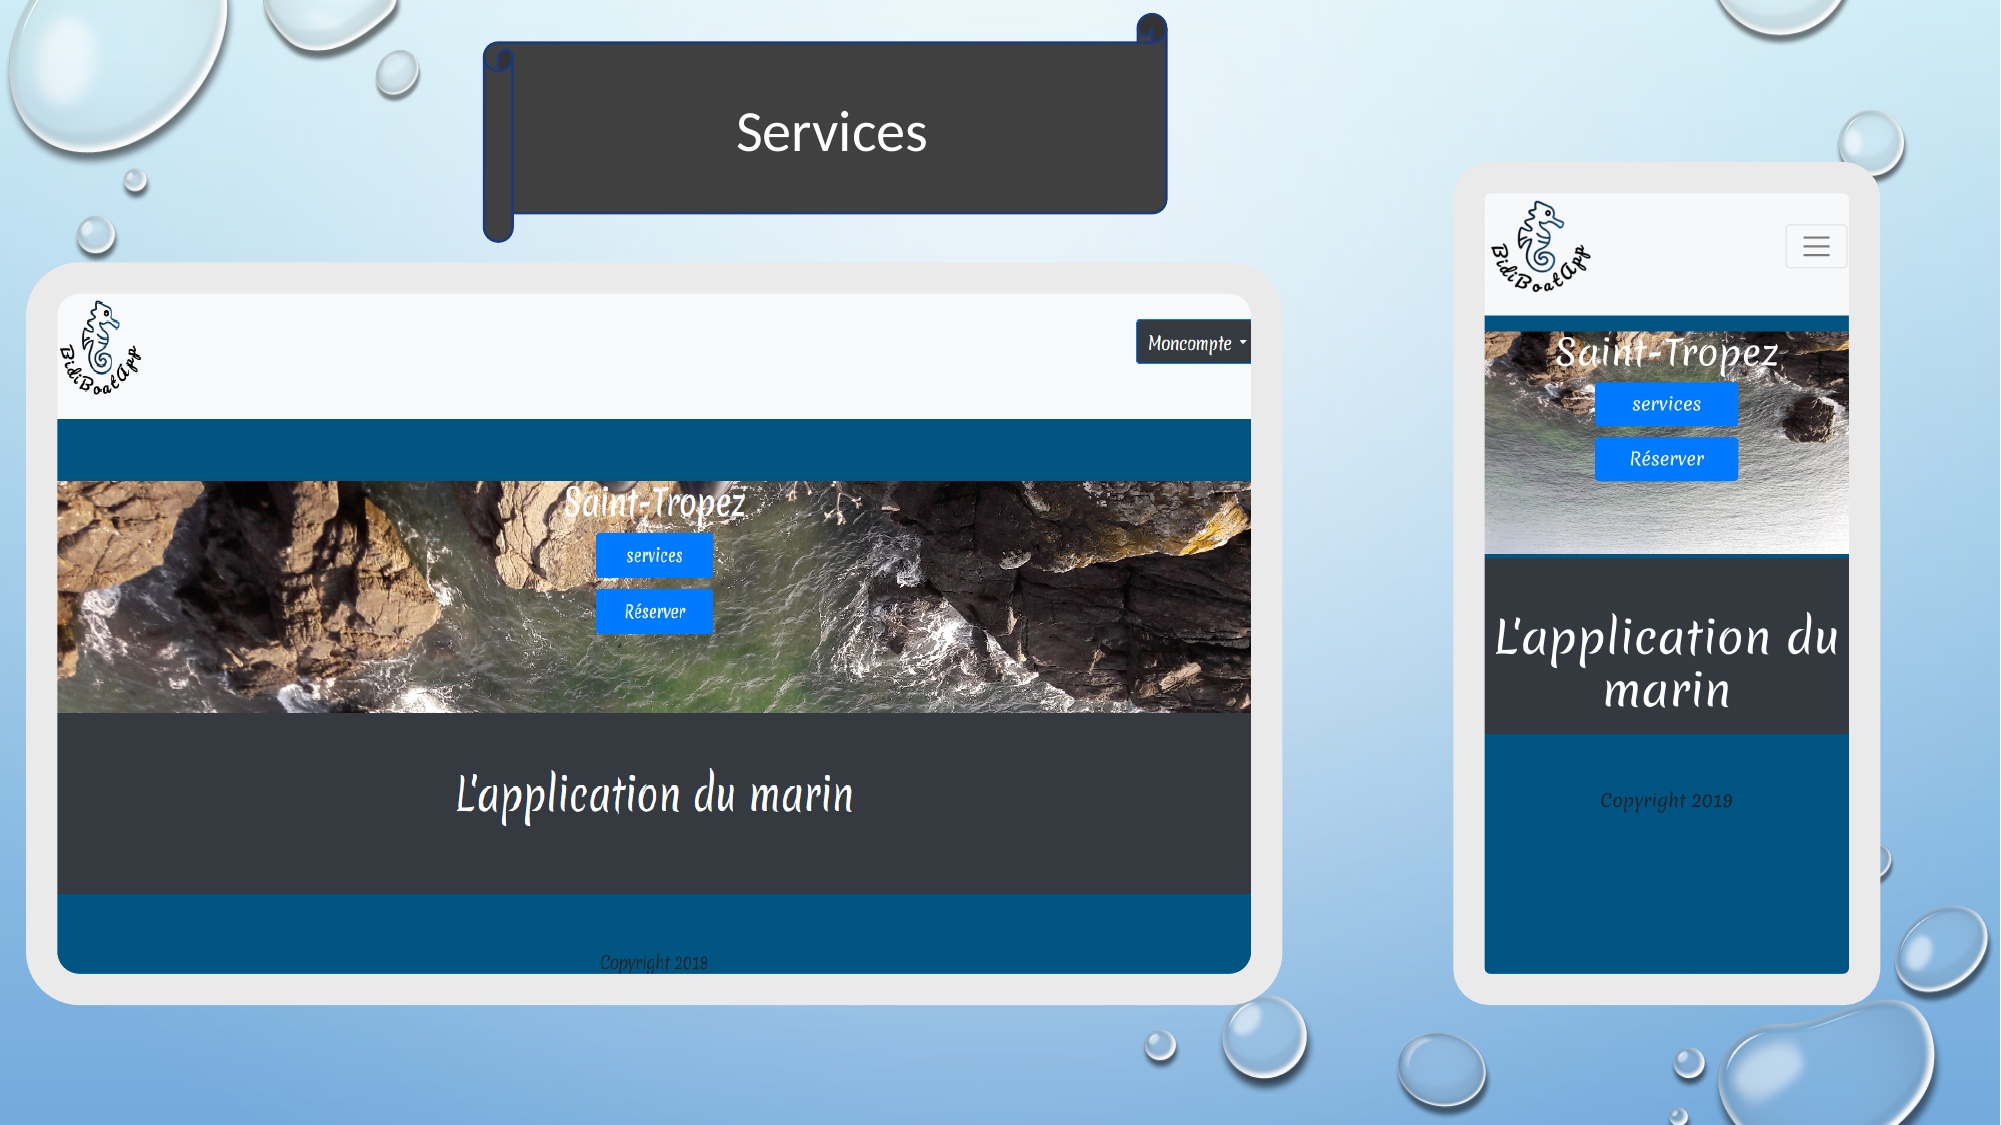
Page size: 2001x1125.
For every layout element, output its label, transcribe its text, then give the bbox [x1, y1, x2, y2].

picture [0, 0, 2000, 1125]
text_box Services [482, 12, 1168, 243]
